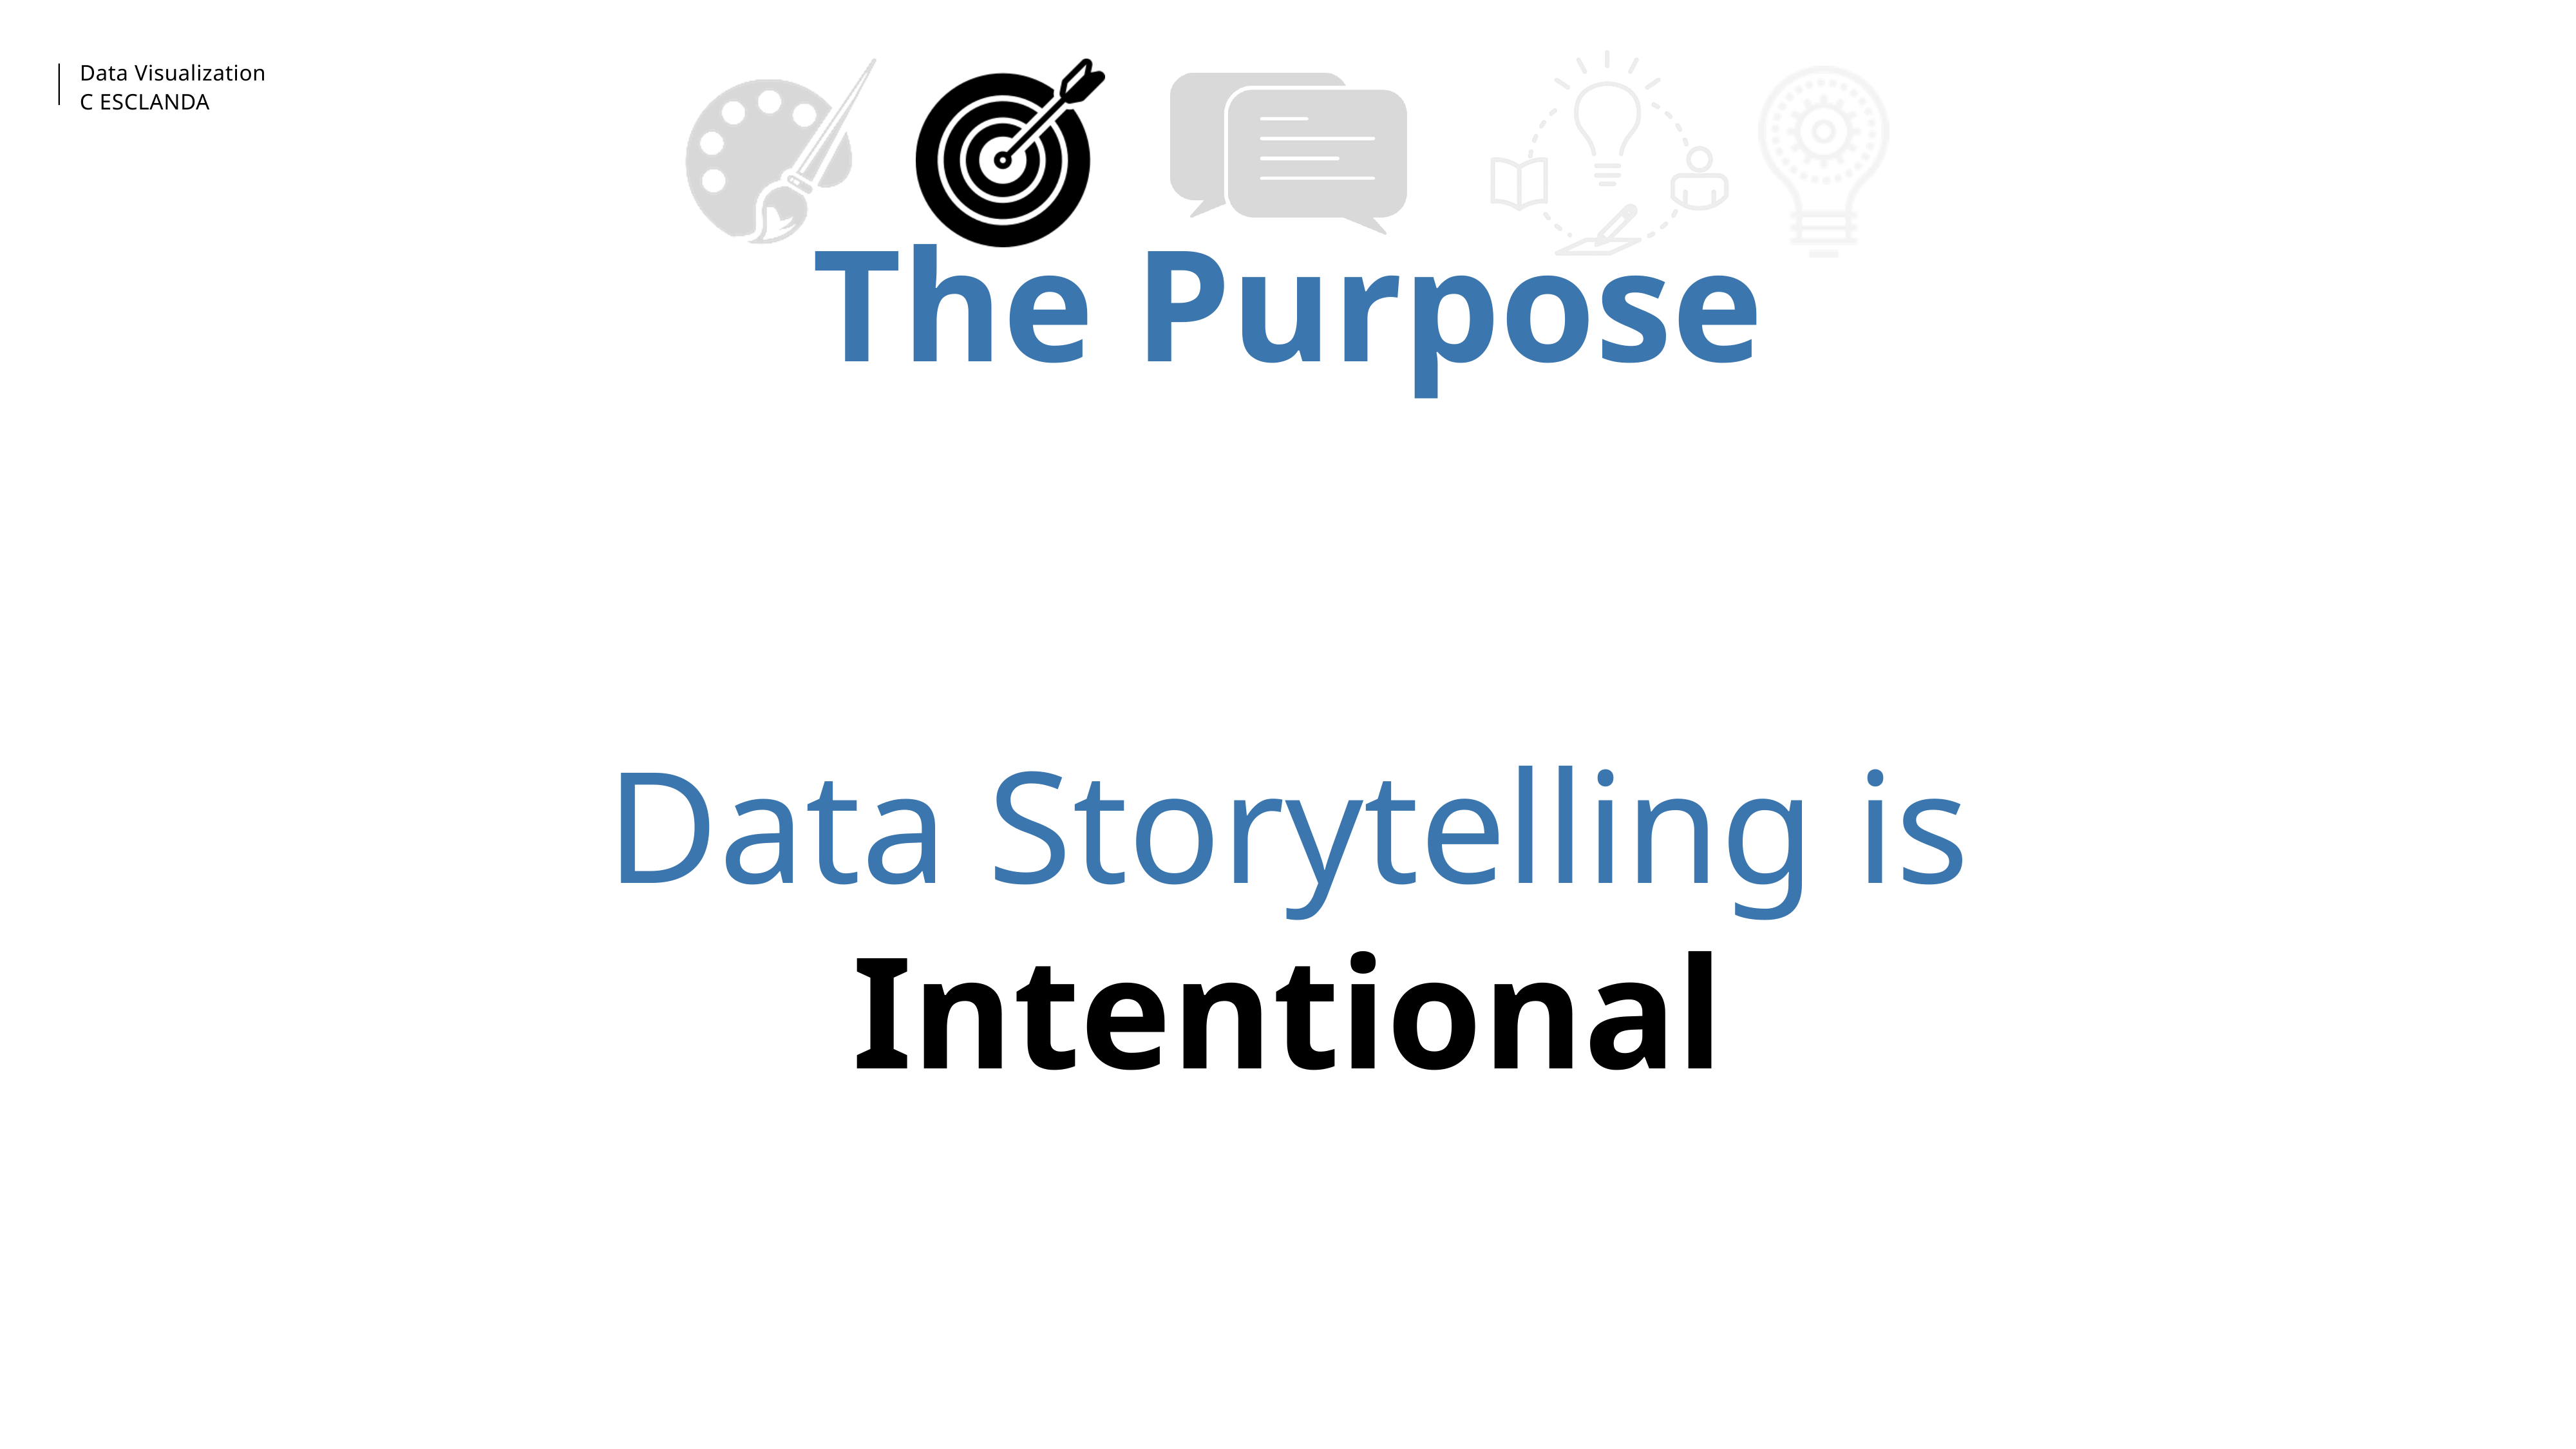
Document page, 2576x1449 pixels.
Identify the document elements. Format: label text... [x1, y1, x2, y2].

picture [625, 21, 1105, 285]
text_box Data Storytelling is Intentional [158, 724, 2418, 1104]
picture [1130, 0, 1918, 323]
text_box The Purpose [638, 202, 1938, 397]
